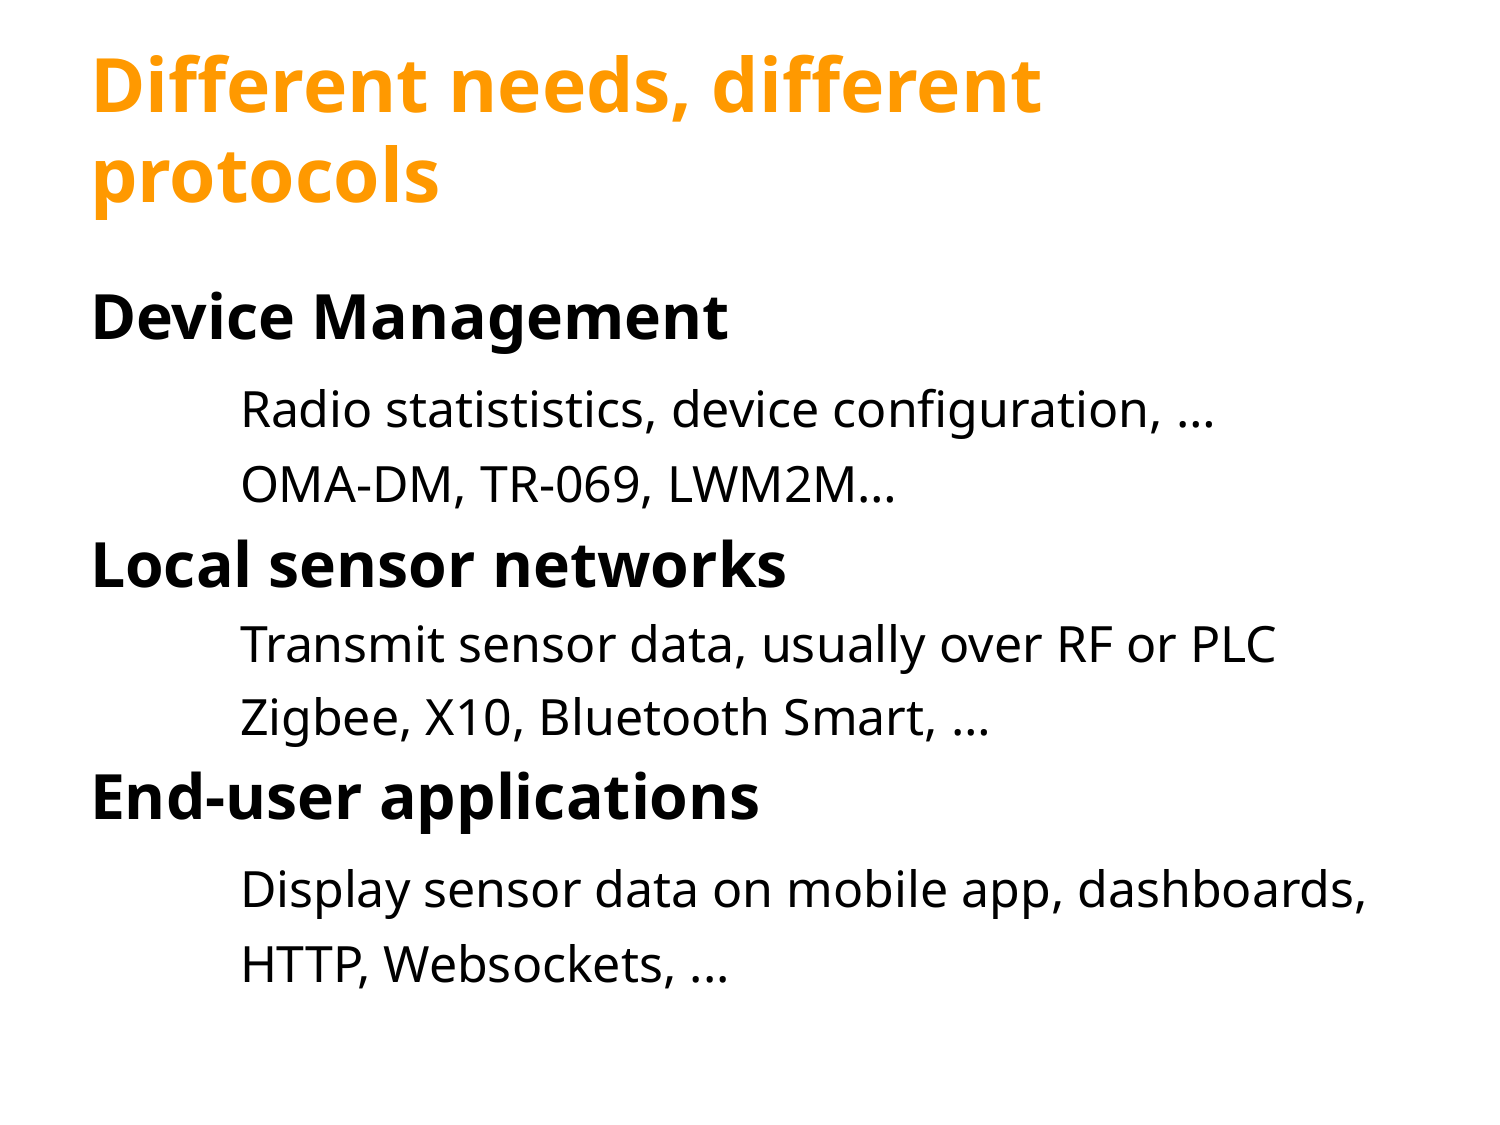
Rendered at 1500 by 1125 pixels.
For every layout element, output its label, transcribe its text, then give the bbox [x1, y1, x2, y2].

list Device Management Radio statististics, device configuration, … OMA-DM, TR-069, LWM2M… Local sensor networks Transmit sensor data, usually over RF or PLC Zigbee, X10, Bluetooth Smart, … End-user applications Display sensor data on mobile app, dashboards, HTTP, Websockets, ... [75, 262, 1425, 1078]
title Different needs, different protocols [75, 45, 1425, 233]
